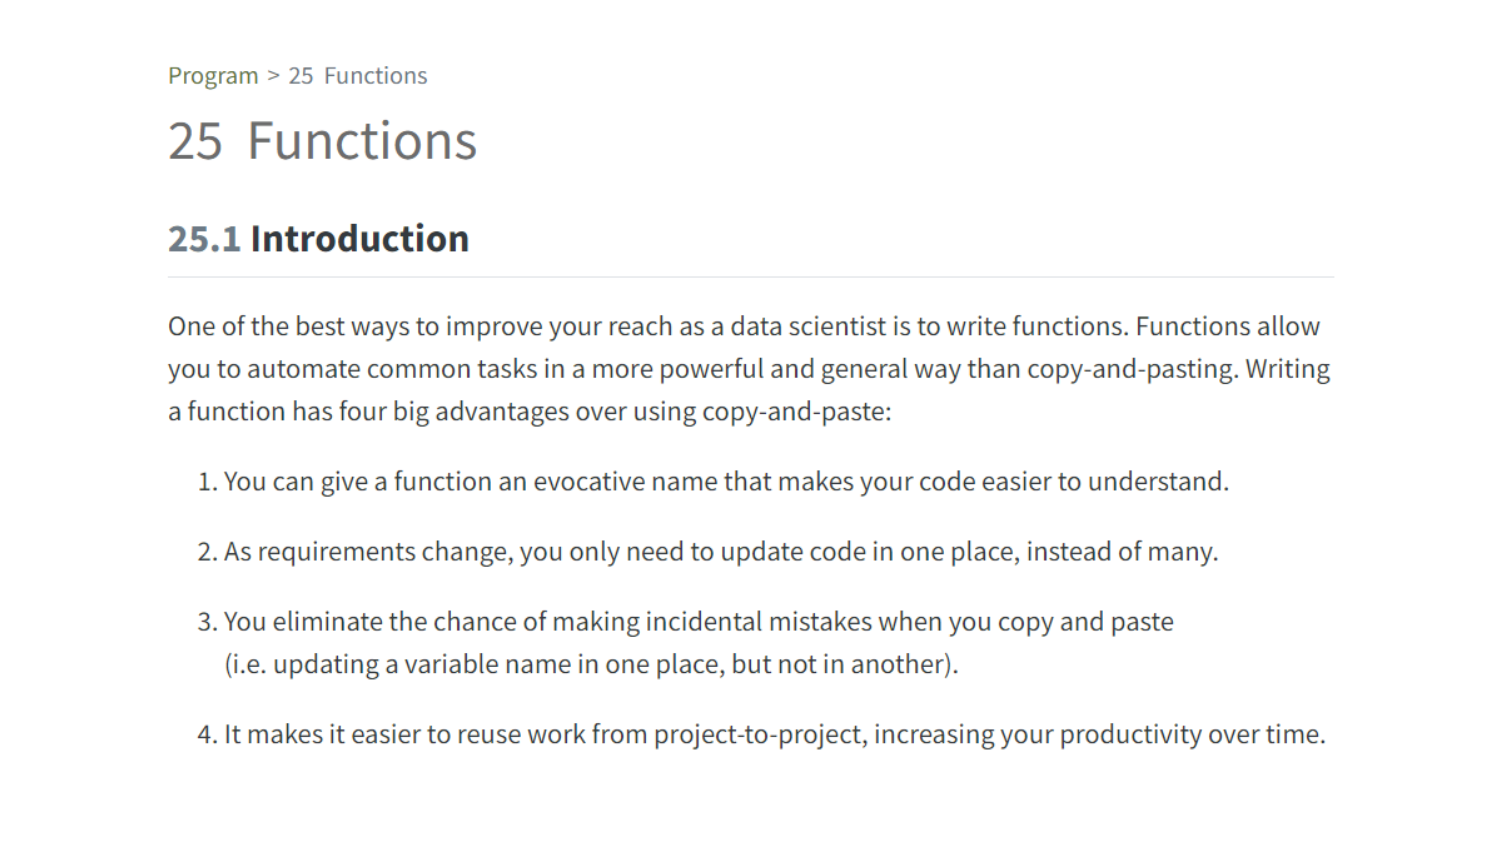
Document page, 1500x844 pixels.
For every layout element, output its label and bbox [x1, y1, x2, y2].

picture [143, 40, 1357, 774]
